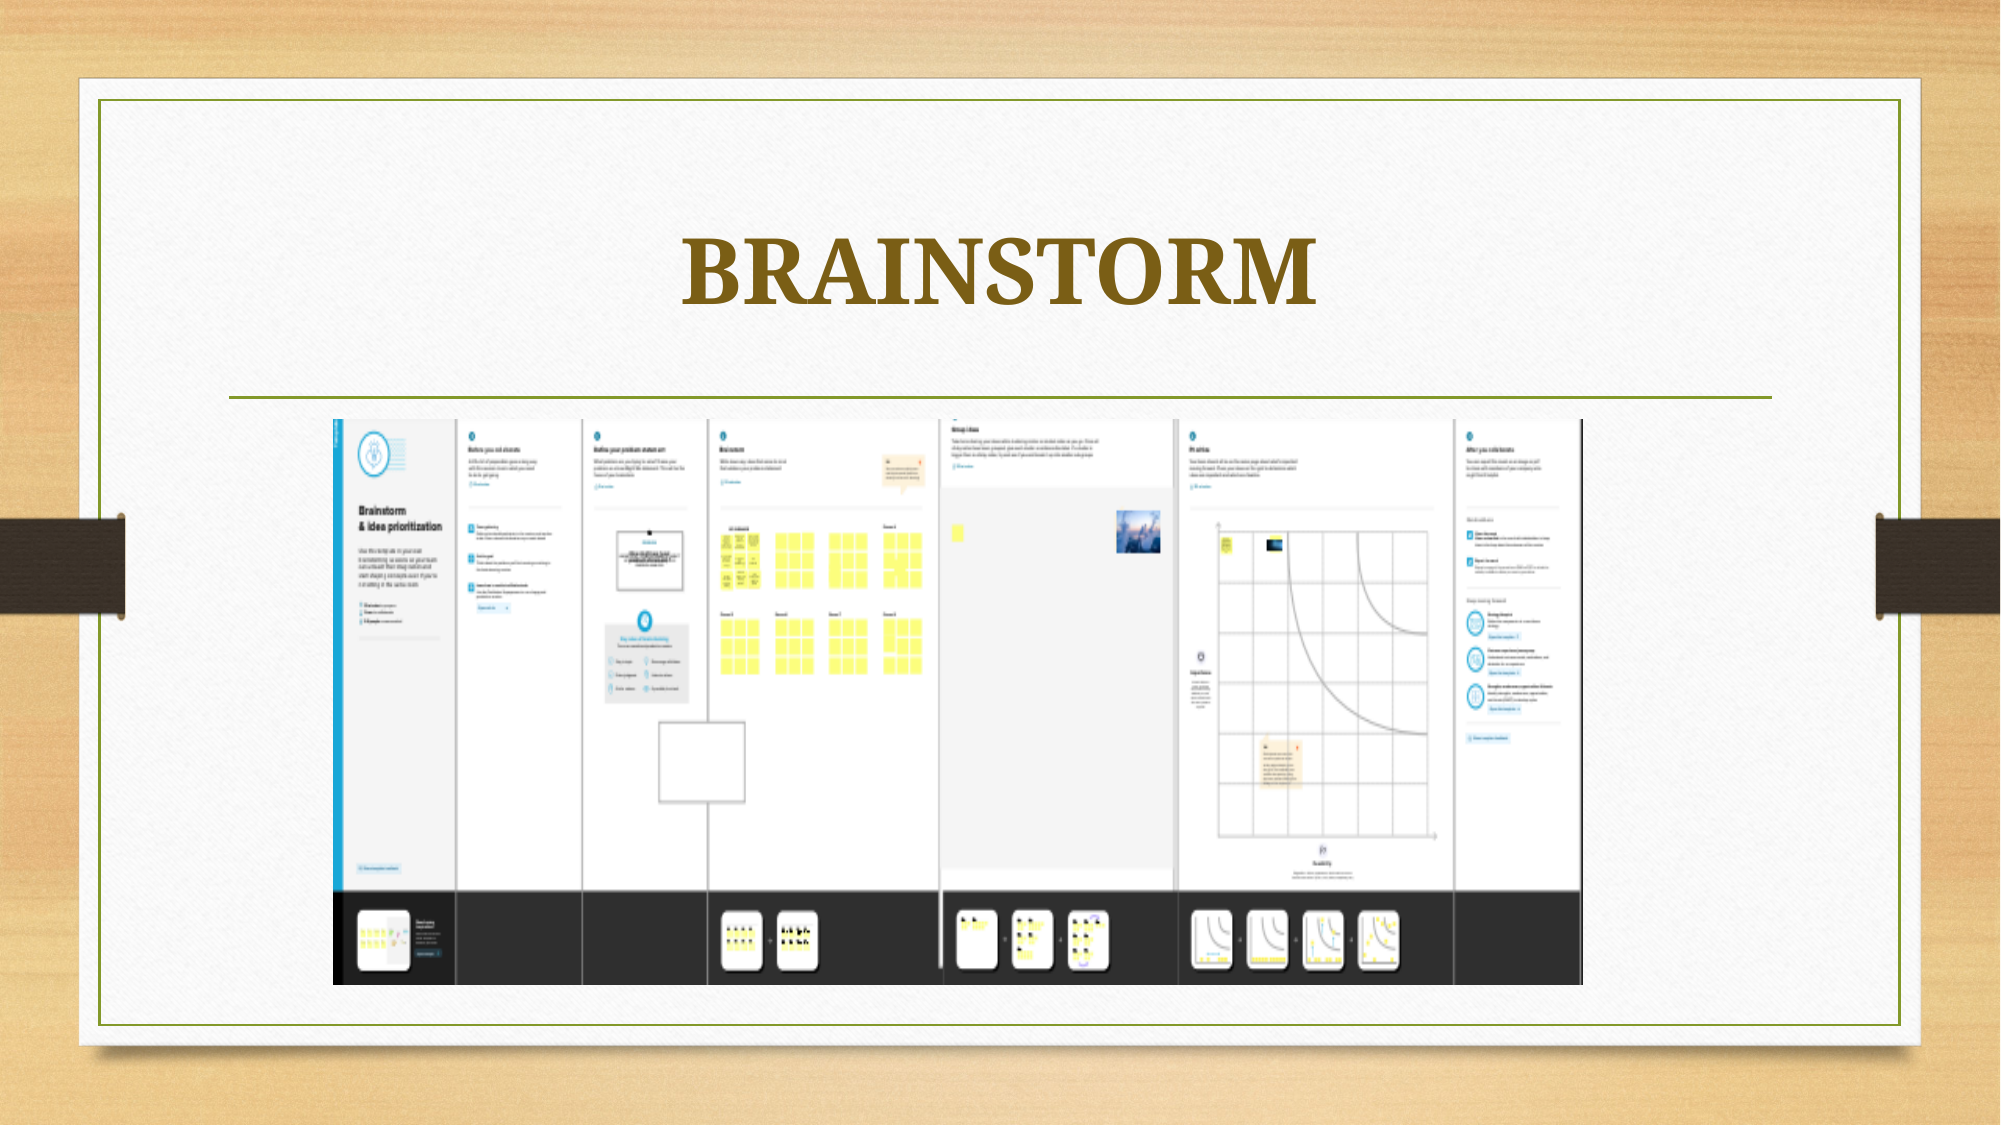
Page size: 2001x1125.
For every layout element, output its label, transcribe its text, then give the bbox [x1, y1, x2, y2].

picture [0, 0, 2001, 1125]
title BRAINSTORM [212, 161, 1788, 375]
